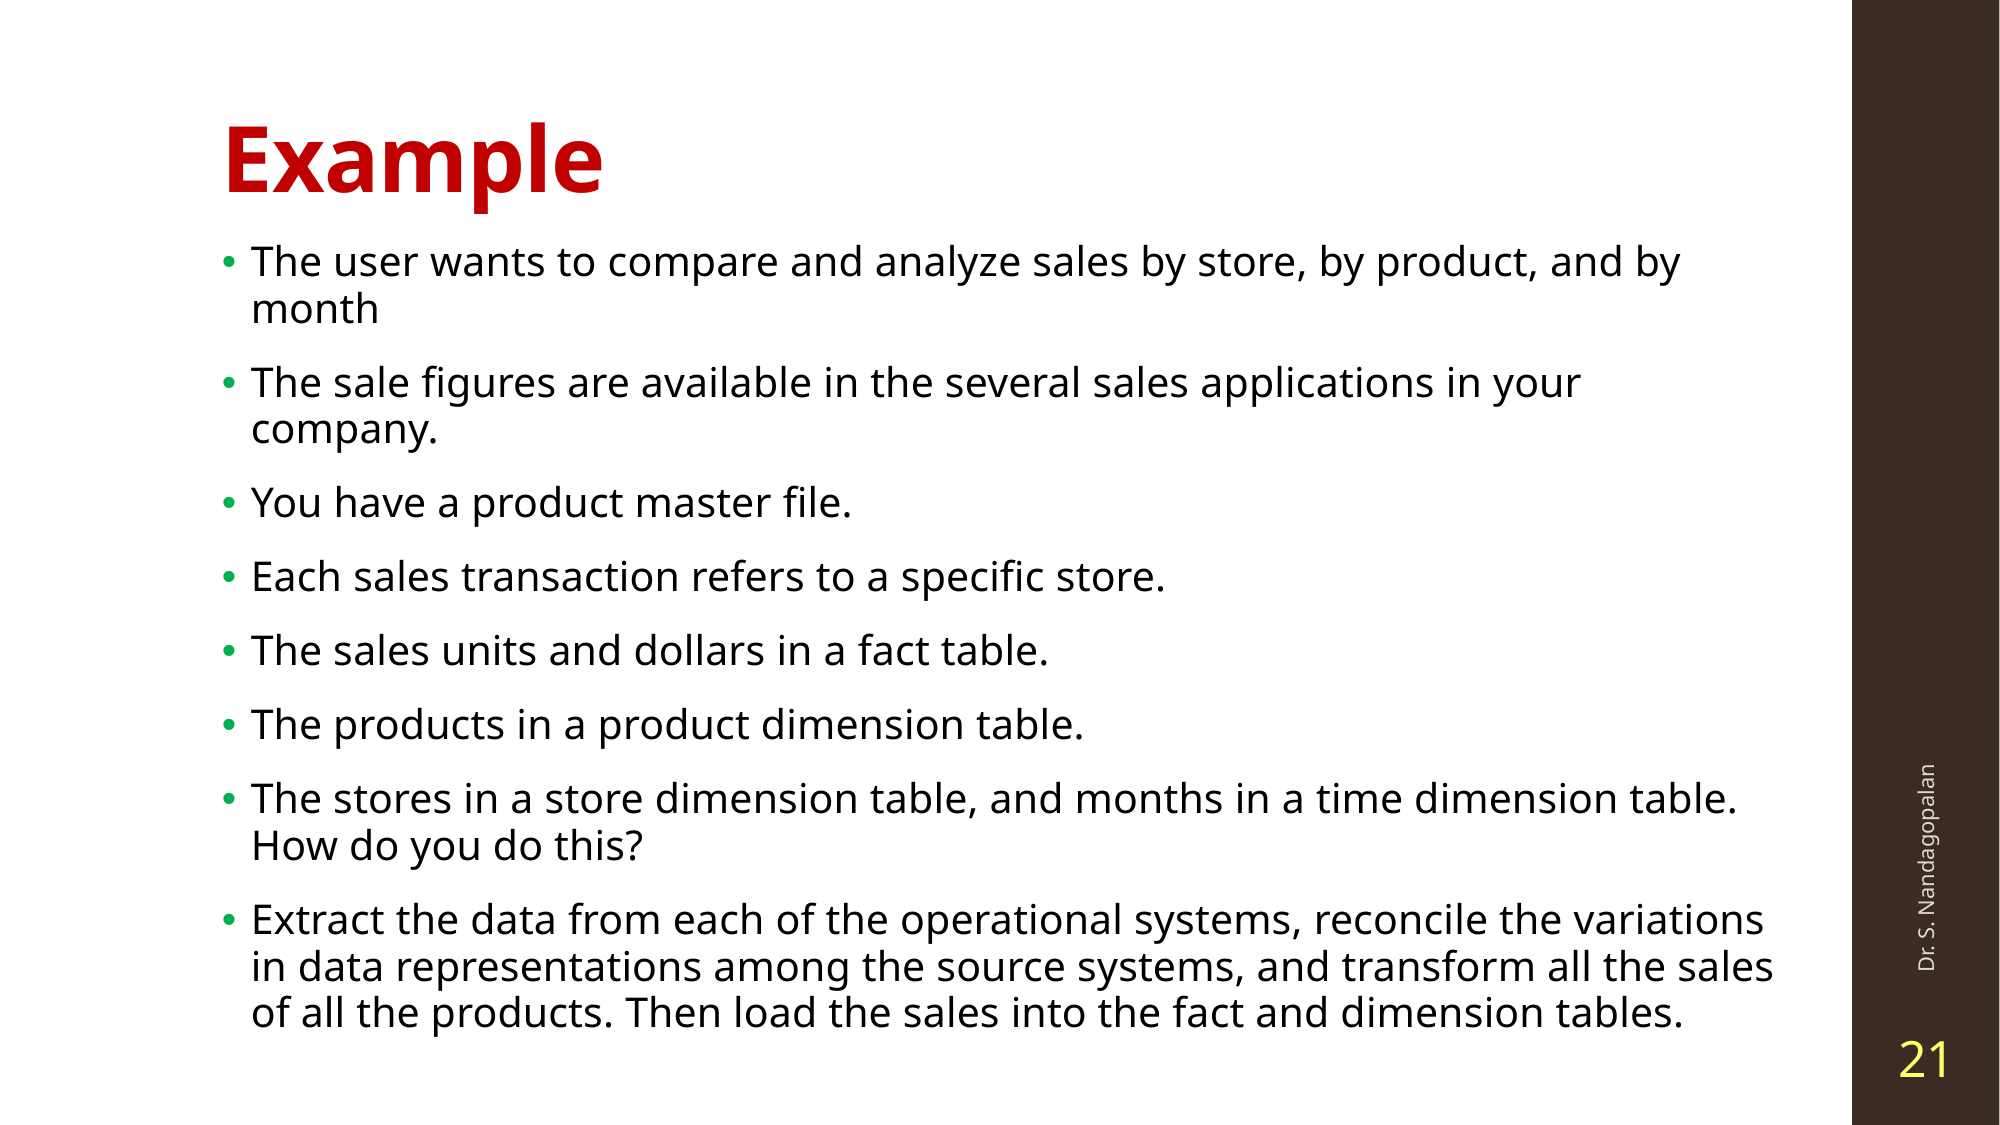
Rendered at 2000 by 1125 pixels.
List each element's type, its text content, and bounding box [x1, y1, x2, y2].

slide_number 21 [1852, 1012, 2000, 1110]
list The user wants to compare and analyze sales by store, by product, and by month The sale figures are available in the several sales applications in your company. You have a product master file. Each sales transaction refers to a specific store. The sales units and dollars in a fact table. The products in a product dimension table. The stores in a store dimension table, and months in a time dimension table. How do you do this? Extract the data from each of the operational systems, reconcile the variations in data representations among the source systems, and transform all the sales of all the products. Then load the sales into the fact and dimension tables. [206, 231, 1797, 1047]
footer Dr. S. Nandagopalan [1897, 400, 1957, 988]
title Example [206, 60, 1797, 220]
